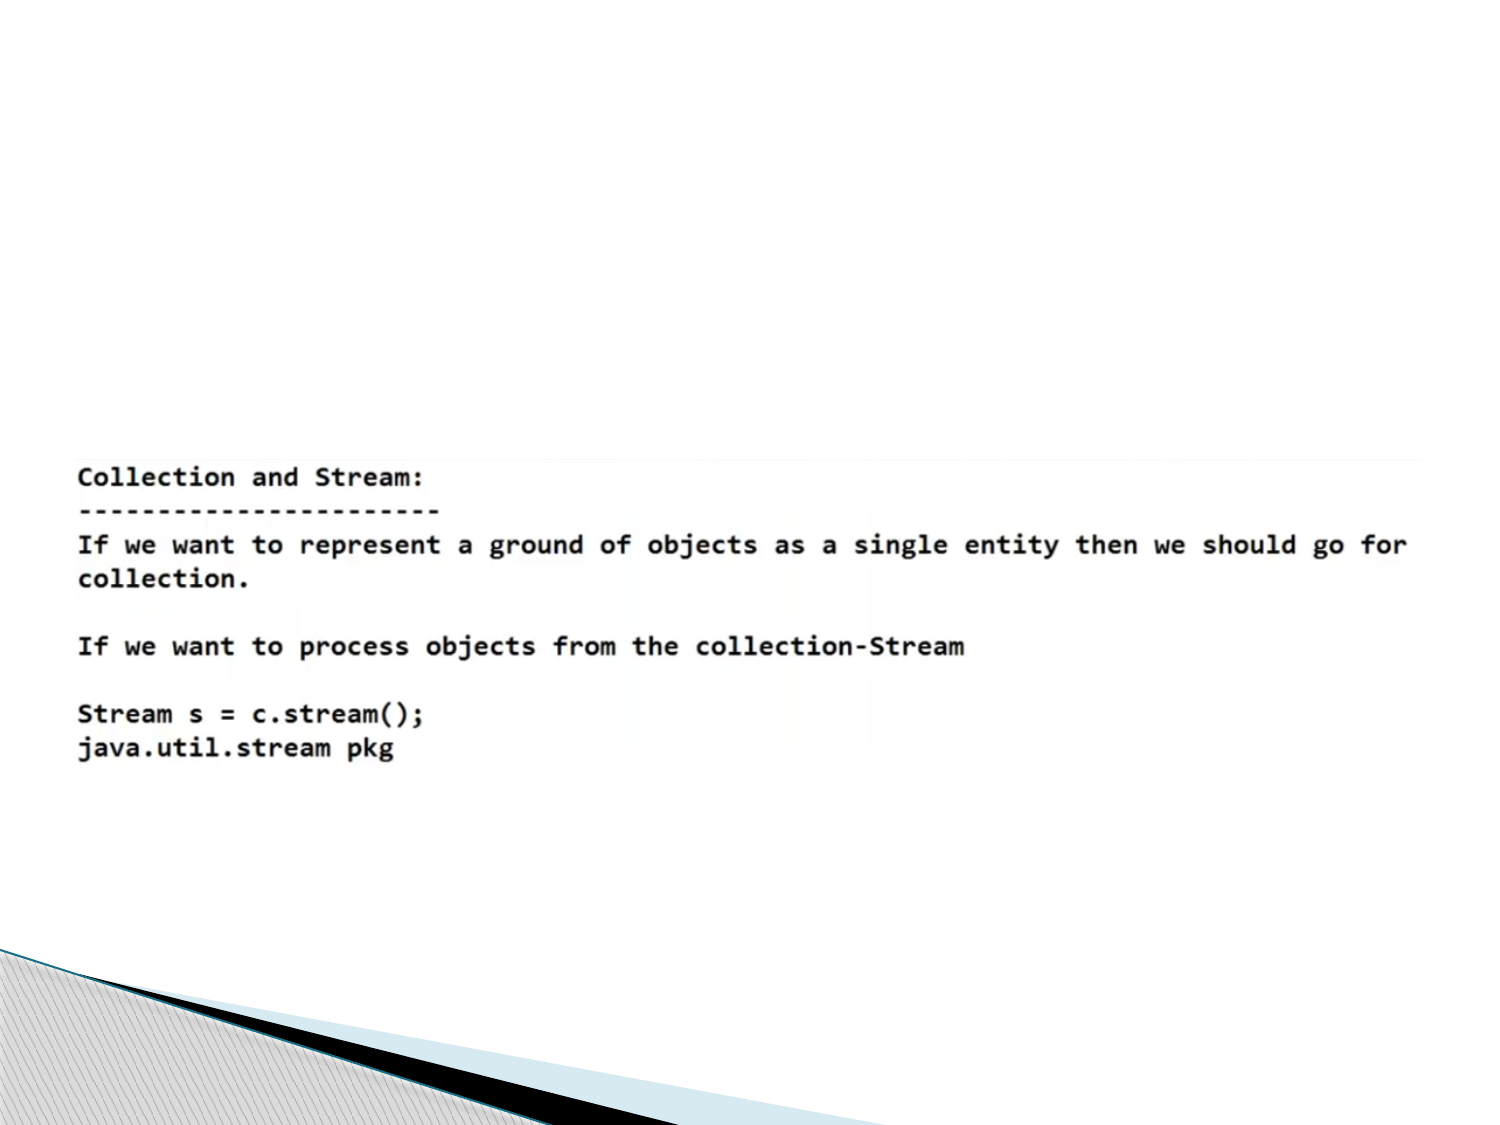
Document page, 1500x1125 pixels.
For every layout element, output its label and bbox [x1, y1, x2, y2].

list [74, 459, 1426, 770]
